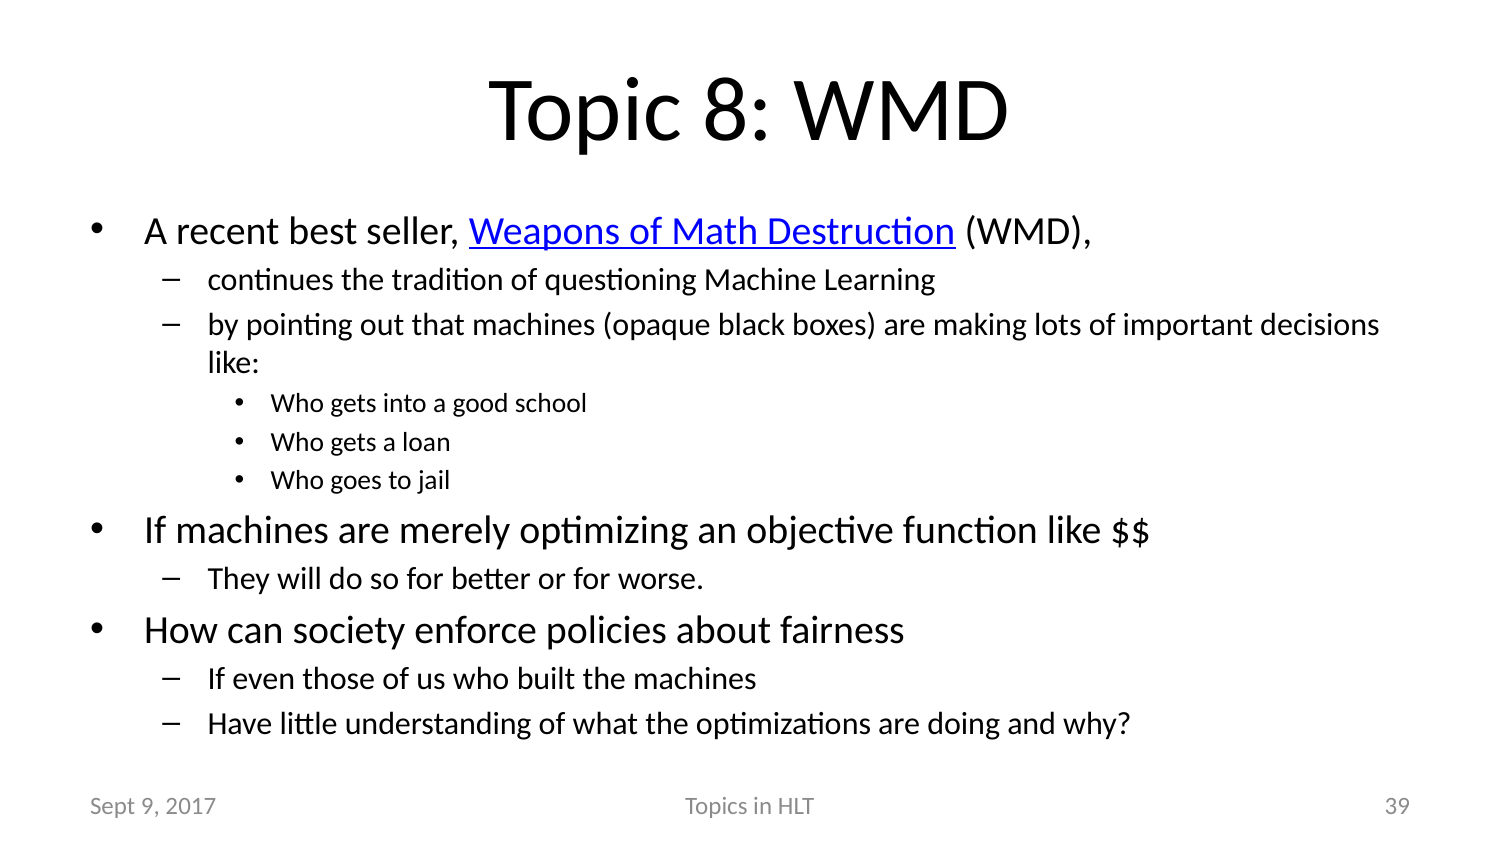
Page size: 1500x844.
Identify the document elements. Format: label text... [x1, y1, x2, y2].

list A recent best seller, Weapons of Math Destruction (WMD), continues the tradition of questioning Machine Learning by pointing out that machines (opaque black boxes) are making lots of important decisions like: Who gets into a good school Who gets a loan Who goes to jail If machines are merely optimizing an objective function like $$ They will do so for better or for worse. How can society enforce policies about fairness If even those of us who built the machines Have little understanding of what the optimizations are doing and why? [75, 196, 1425, 754]
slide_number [75, 782, 425, 827]
slide_number 39 [1074, 782, 1425, 827]
footer Topics in HLT [512, 782, 988, 827]
title Topic 8: WMD [75, 33, 1425, 175]
